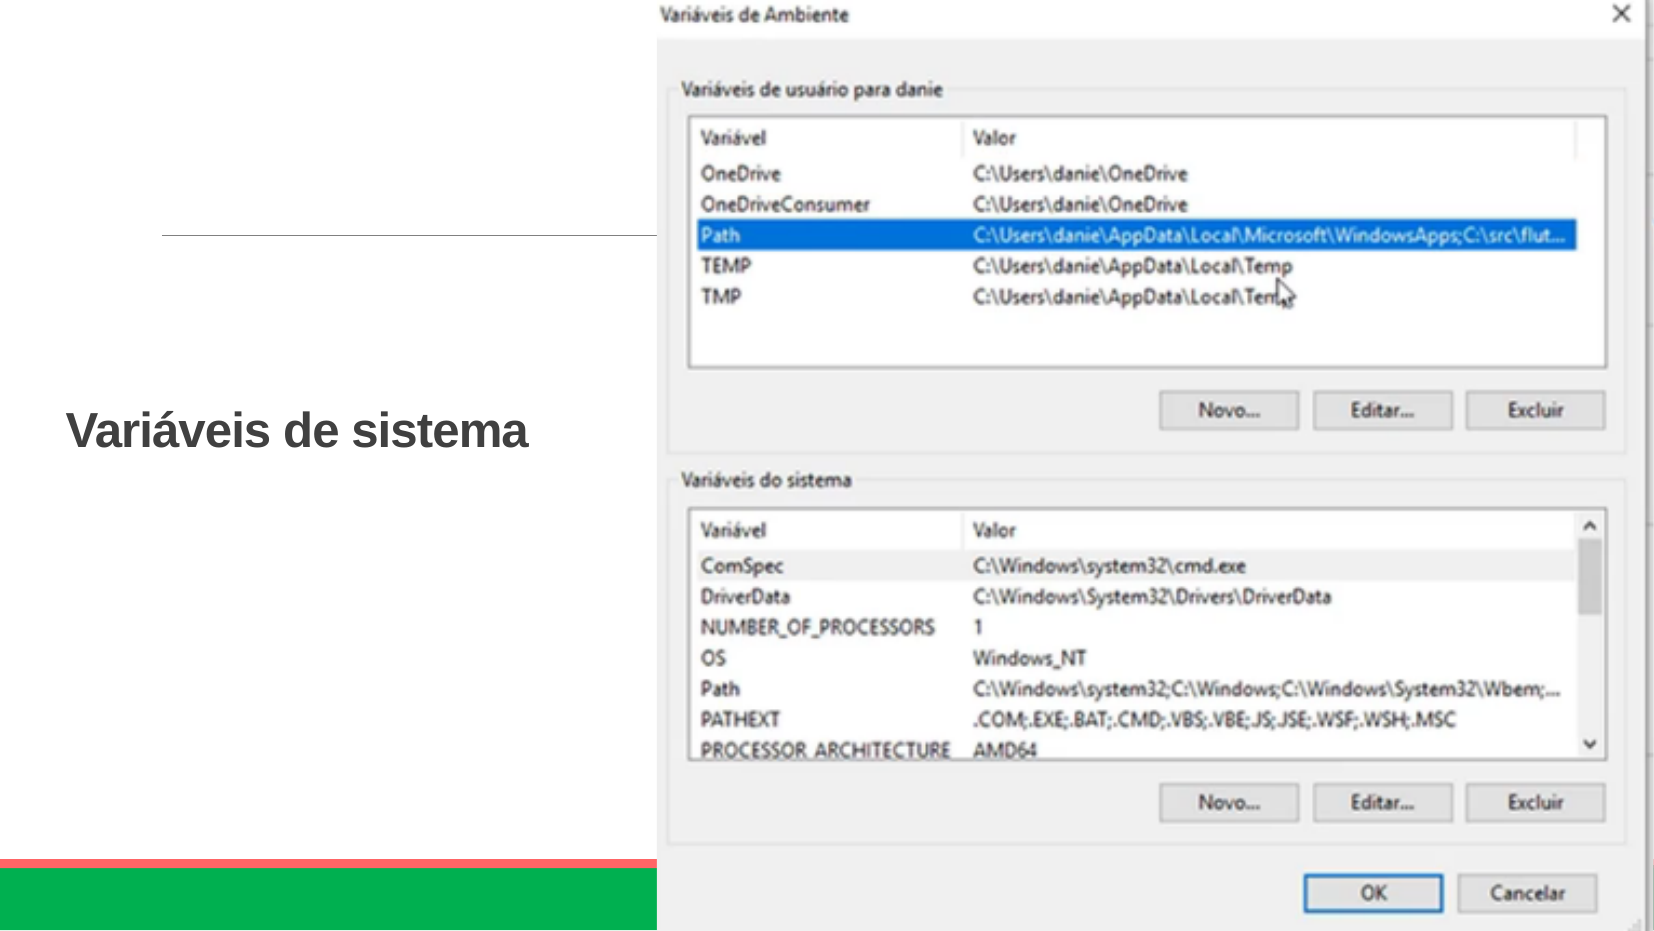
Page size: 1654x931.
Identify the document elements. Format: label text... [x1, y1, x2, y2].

picture [656, 0, 1654, 931]
title Variáveis de sistema [50, 365, 552, 466]
